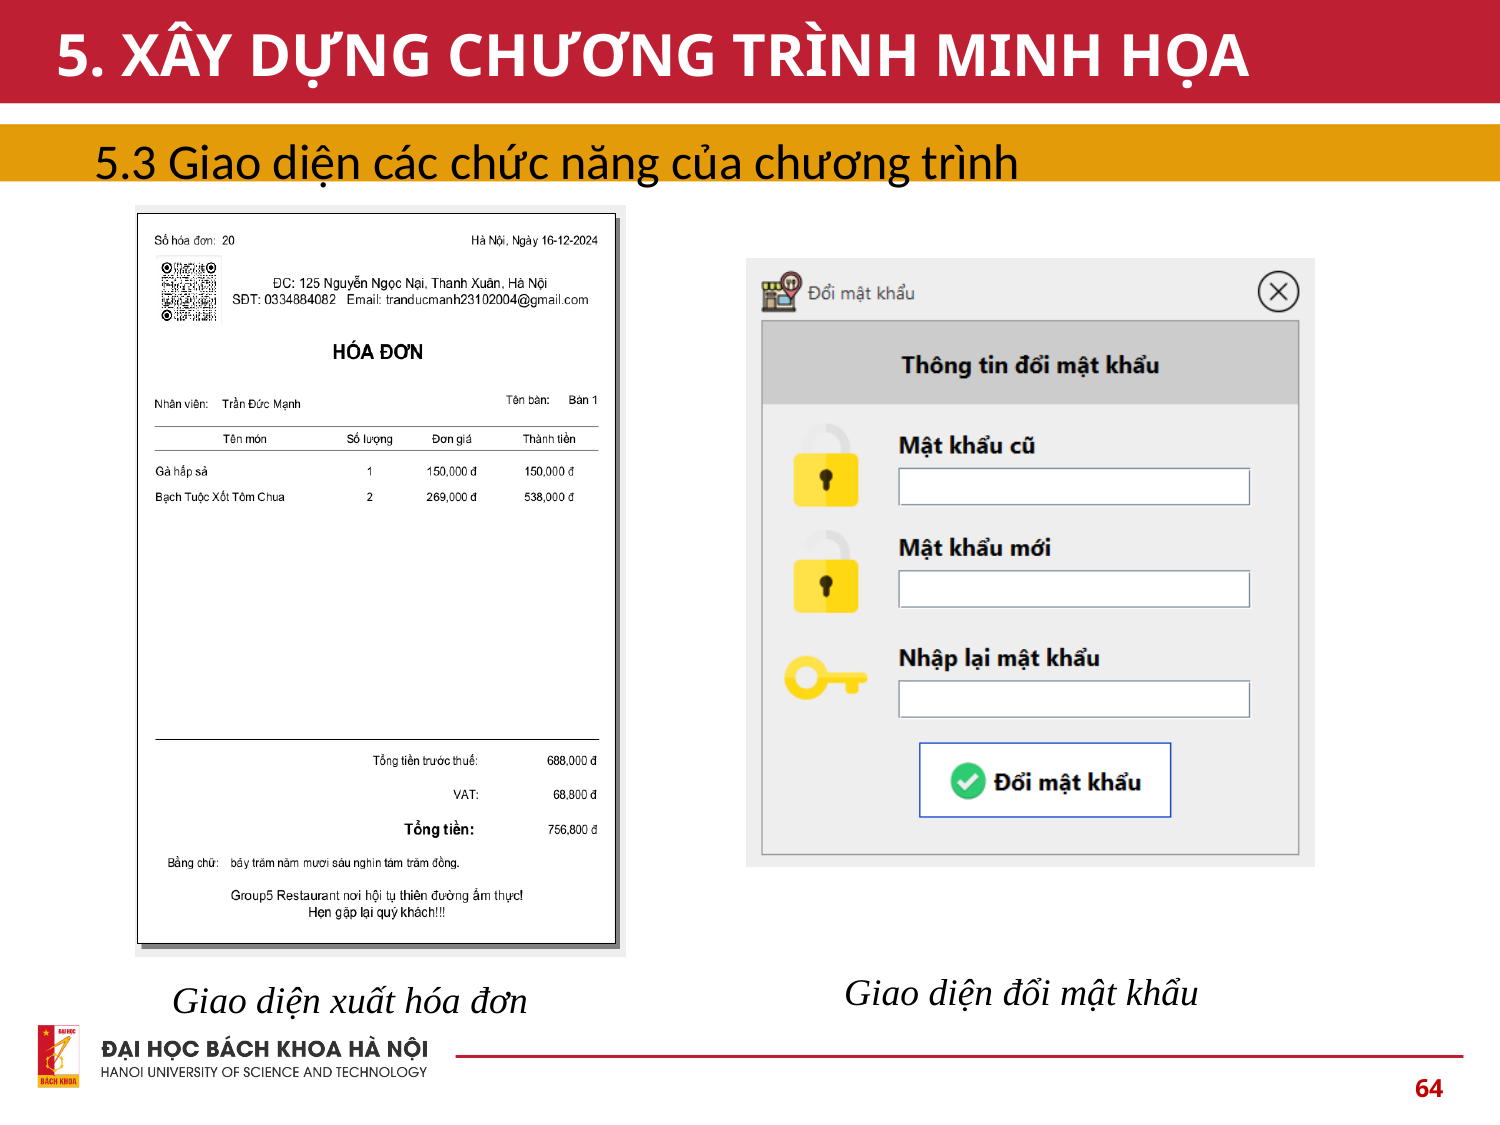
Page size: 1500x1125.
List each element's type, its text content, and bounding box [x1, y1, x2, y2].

text_box 5.3 Giao diện các chức năng của chương trình [79, 122, 1036, 198]
text_box Giao diện đổi mật khẩu [829, 960, 1214, 1021]
slide_number 64 [1120, 1065, 1459, 1125]
title 5. XÂY DỰNG CHƯƠNG TRÌNH MINH HỌA [41, 18, 1459, 90]
picture [0, 0, 1500, 1125]
text_box Giao diện xuất hóa đơn [156, 957, 543, 1029]
